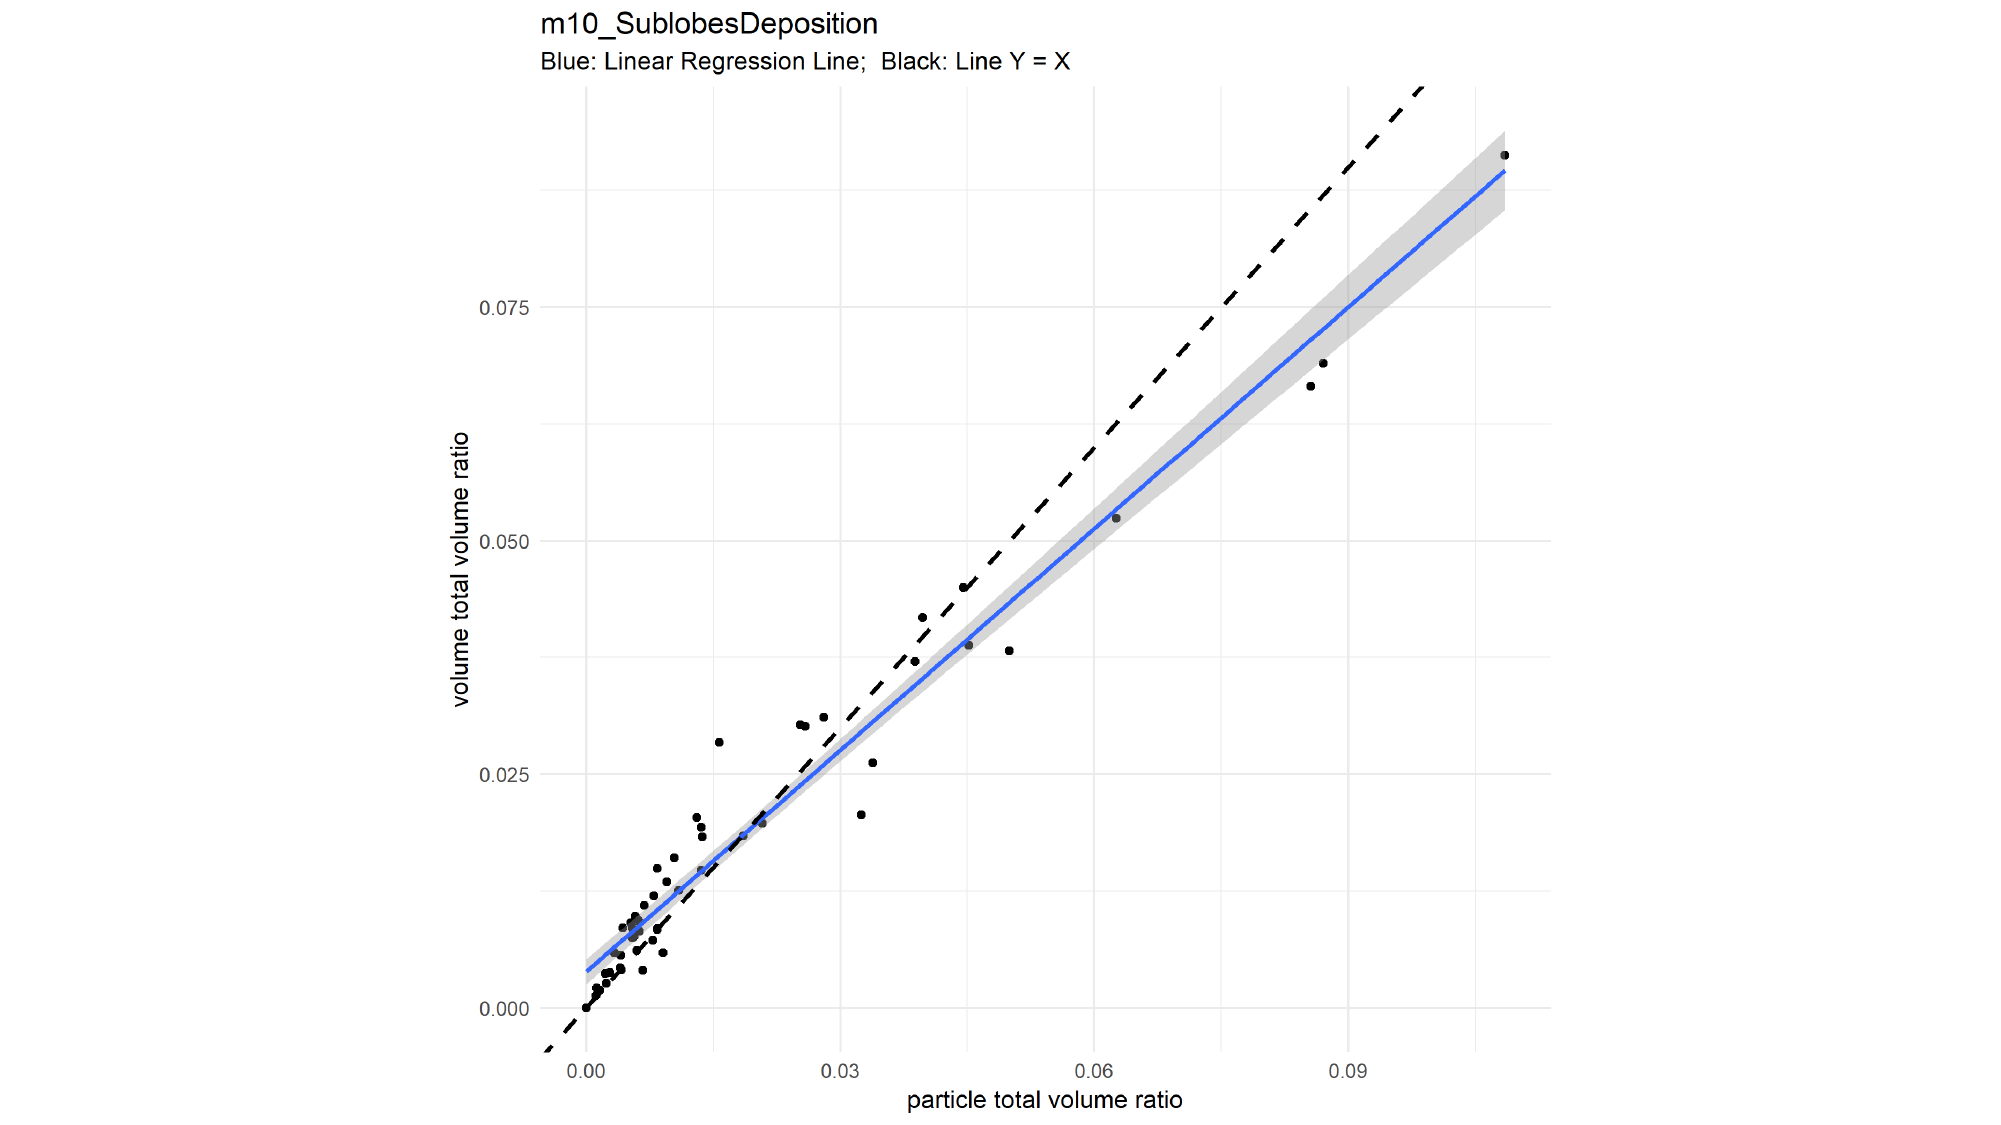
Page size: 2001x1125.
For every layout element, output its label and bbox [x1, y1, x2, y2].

picture [437, 0, 1563, 1125]
